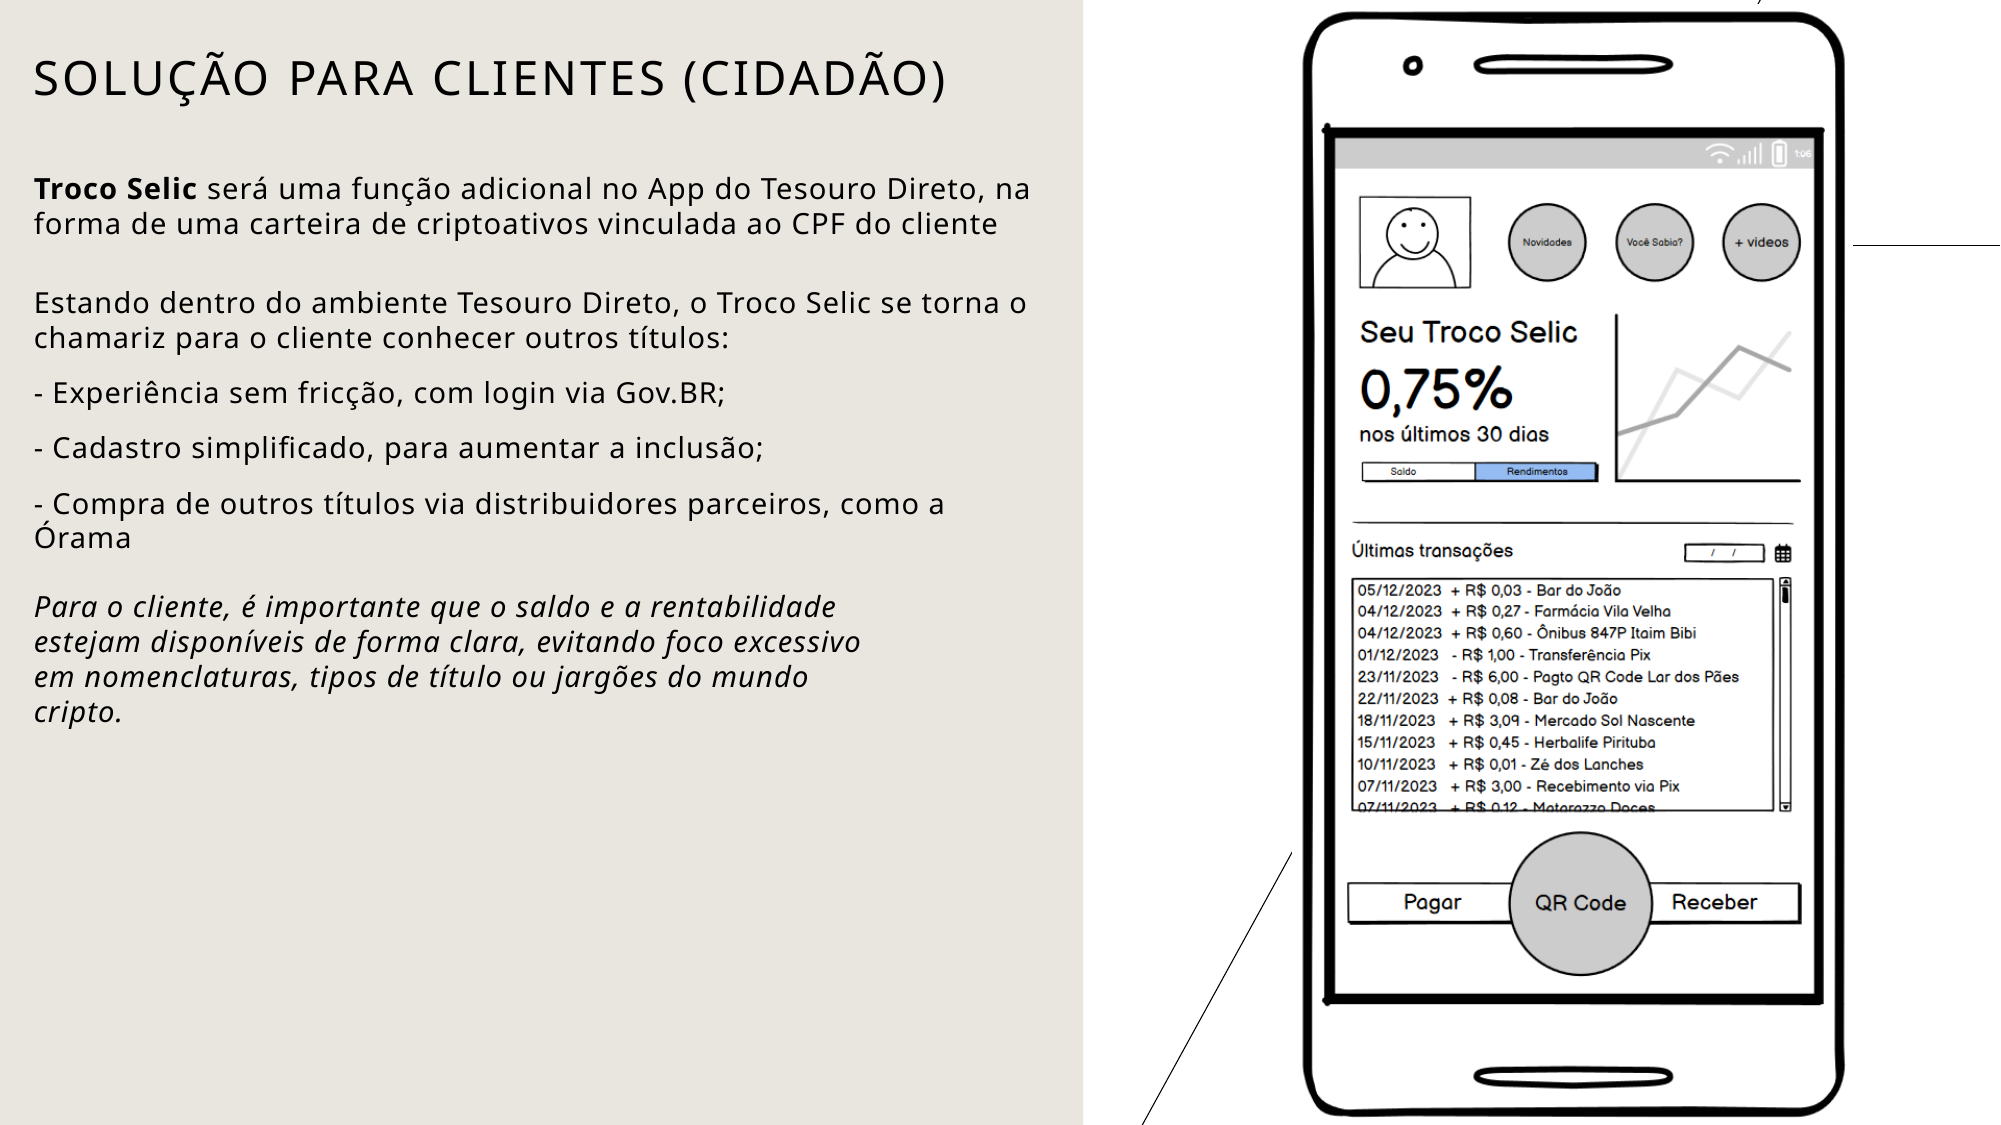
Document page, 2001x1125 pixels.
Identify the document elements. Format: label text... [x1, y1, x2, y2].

text_box Para o cliente, é importante que o saldo e a rentabilidade estejam disponíveis de forma clara, evitando foco excessivo em nomenclaturas, tipos de título ou jargões do mundo cripto. [18, 580, 908, 787]
text_box [0, 0, 1084, 1125]
text_box Estando dentro do ambiente Tesouro Direto, o Troco Selic se torna o chamariz para o cliente conhecer outros títulos: - Experiência sem fricção, com login via Gov.BR; - Cadastro simplificado, para aumentar a inclusão; - Compra de outros títulos via distribuidores parceiros, como a Órama [18, 276, 1063, 563]
slide_number 12 [1853, 1042, 1863, 1103]
text_box SOLUÇÃO PARA CLIENTES (CIDADÃO) [18, 15, 1093, 113]
list Troco Selic será uma função adicional no App do Tesouro Direto, na forma de uma carteira de criptoativos vinculada ao CPF do cliente [18, 162, 1063, 272]
picture [1292, 4, 1853, 1124]
